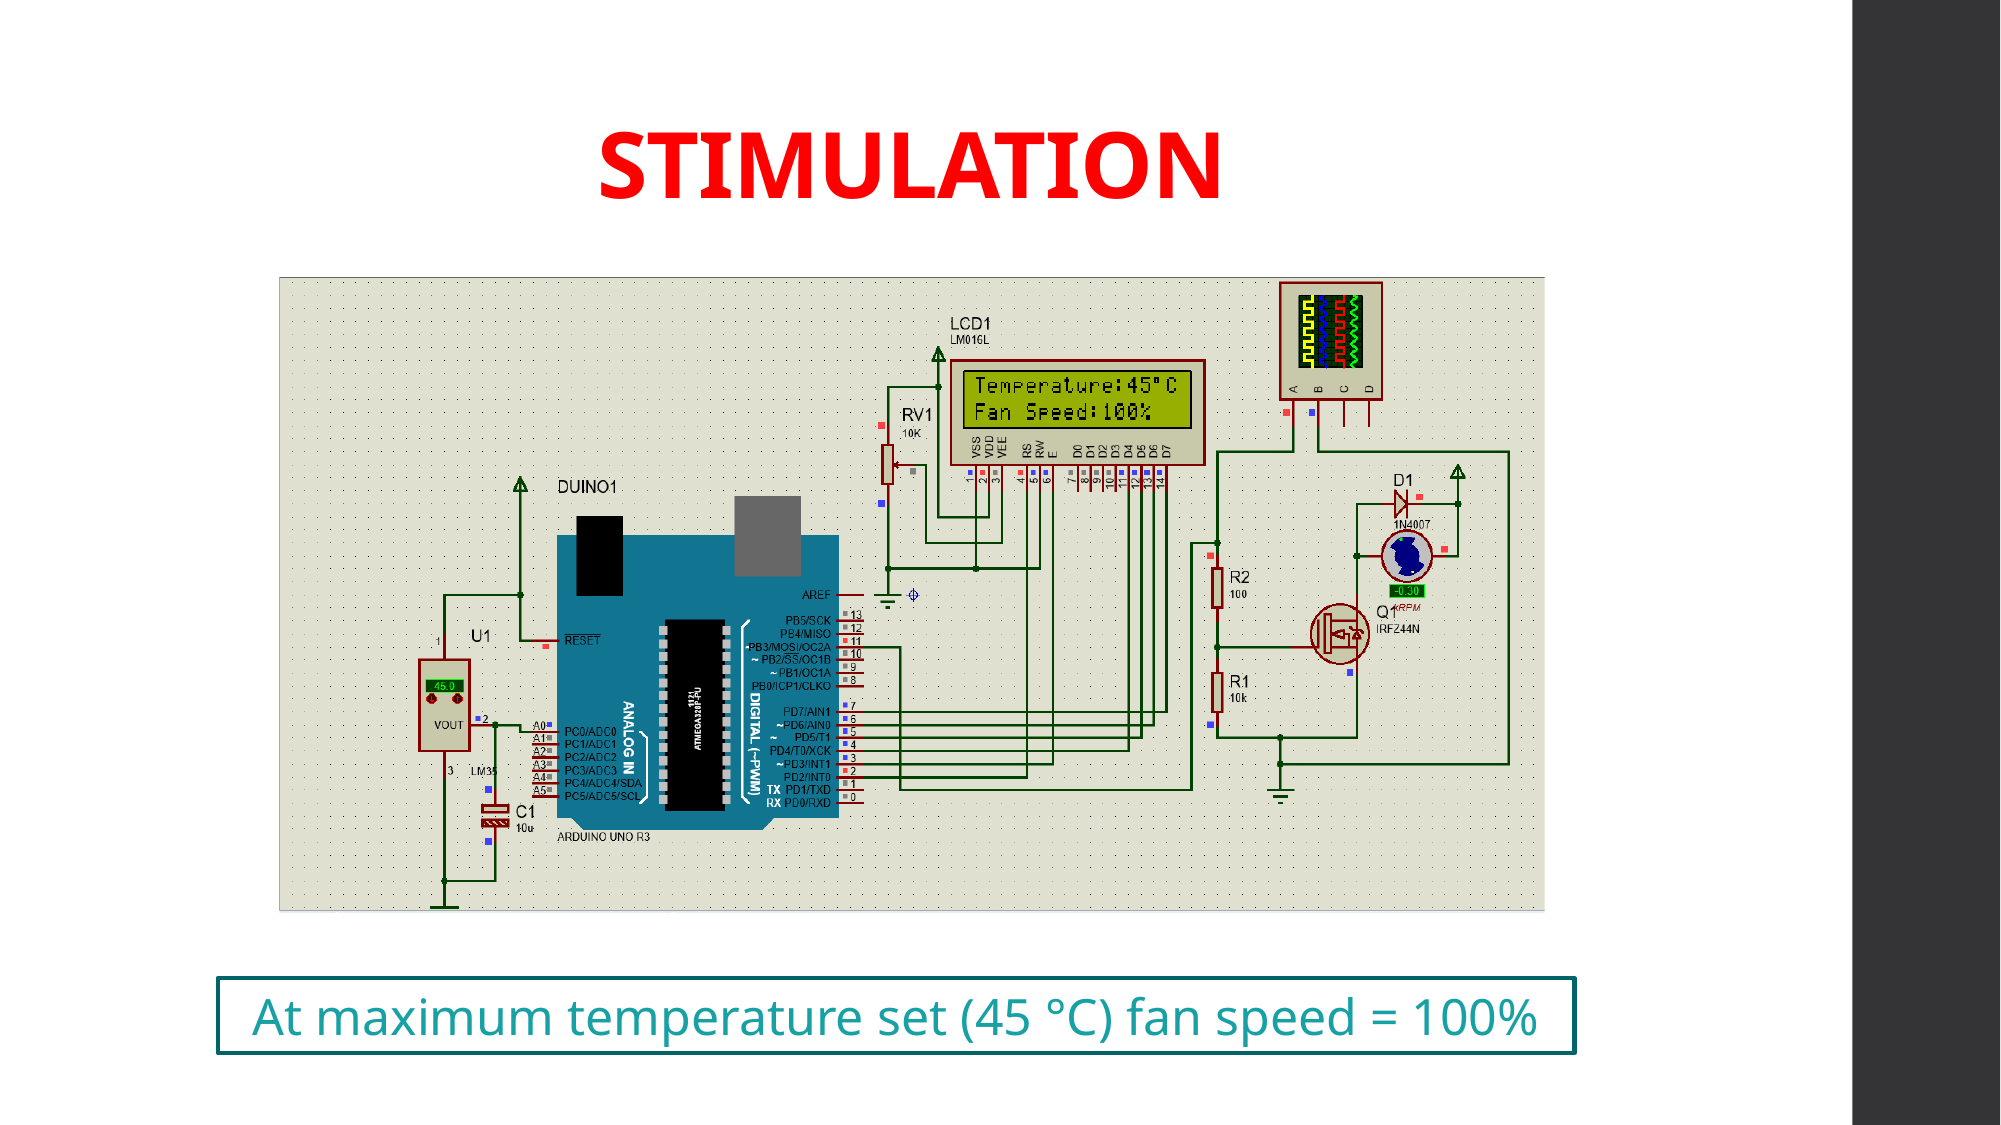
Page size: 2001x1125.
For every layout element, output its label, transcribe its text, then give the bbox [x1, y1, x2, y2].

picture [279, 277, 1545, 913]
text_box At maximum temperature set (45 °C) fan speed = 100% [217, 978, 1575, 1053]
title STIMULATION [279, 60, 1545, 273]
